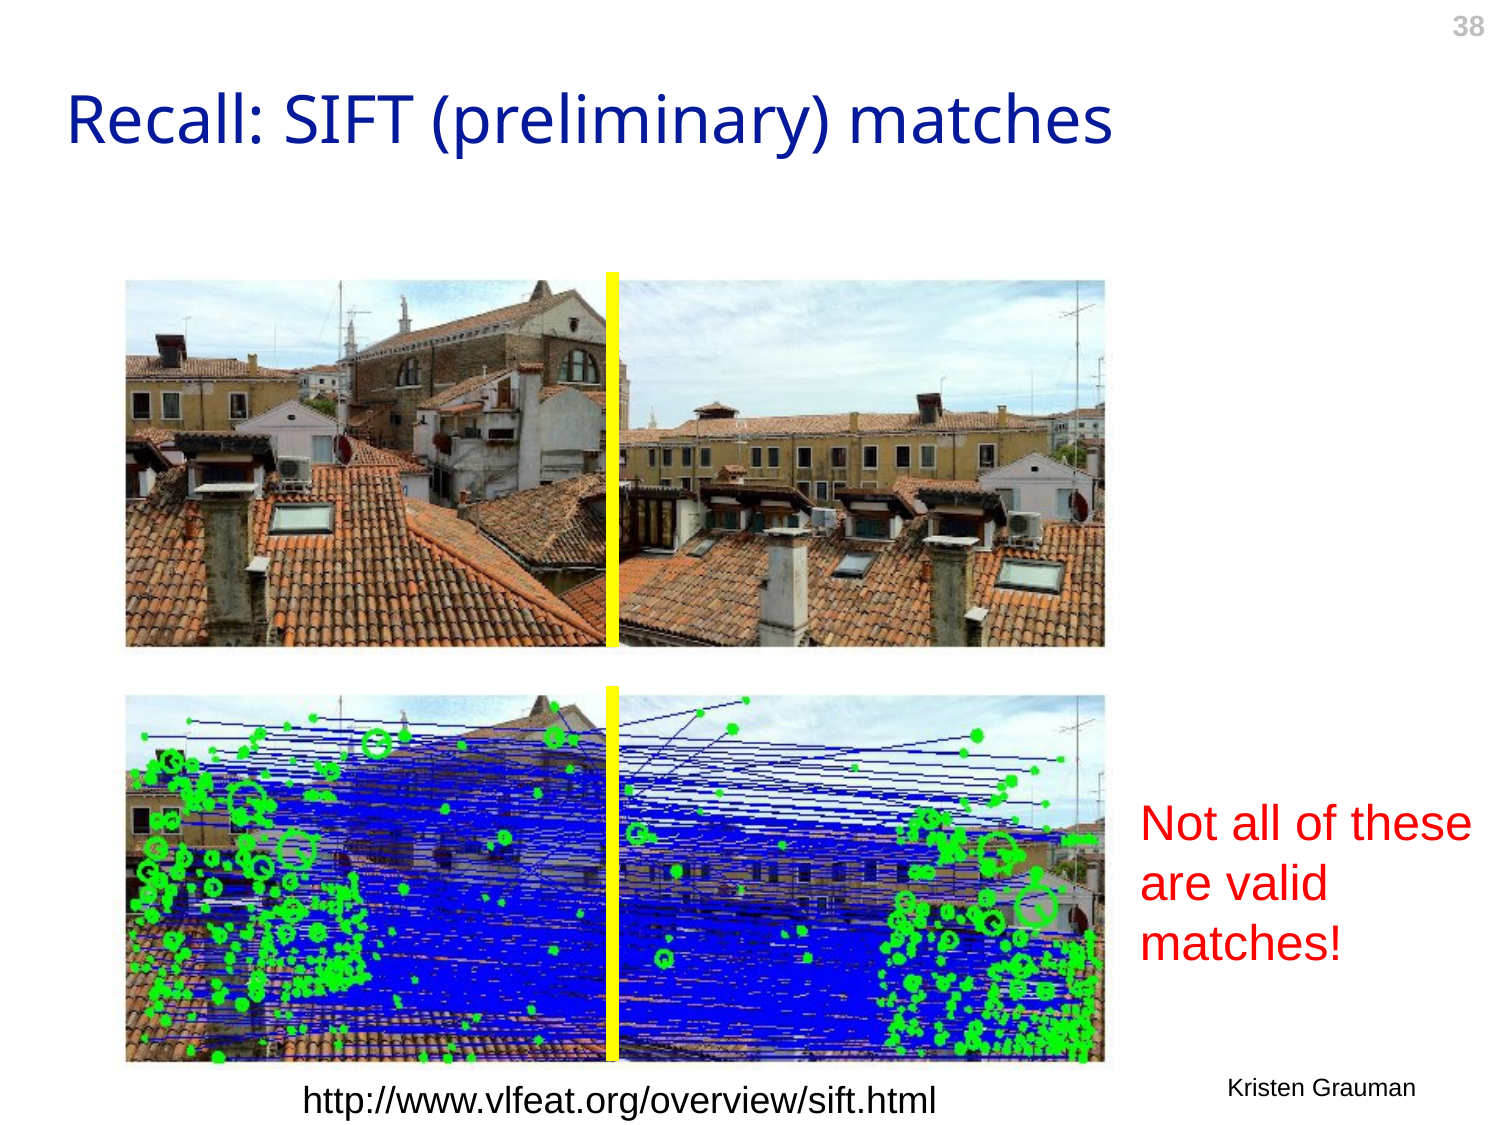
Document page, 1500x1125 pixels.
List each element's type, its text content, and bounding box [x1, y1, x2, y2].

title Recall: SIFT (preliminary) matches [50, 23, 1384, 212]
text_box Not all of these are valid matches! [1124, 783, 1500, 978]
text_box http://www.vlfeat.org/overview/sift.html [287, 1079, 988, 1125]
picture [112, 279, 1113, 656]
picture [112, 693, 1113, 1070]
text_box Kristen Grauman [1212, 1063, 1473, 1109]
